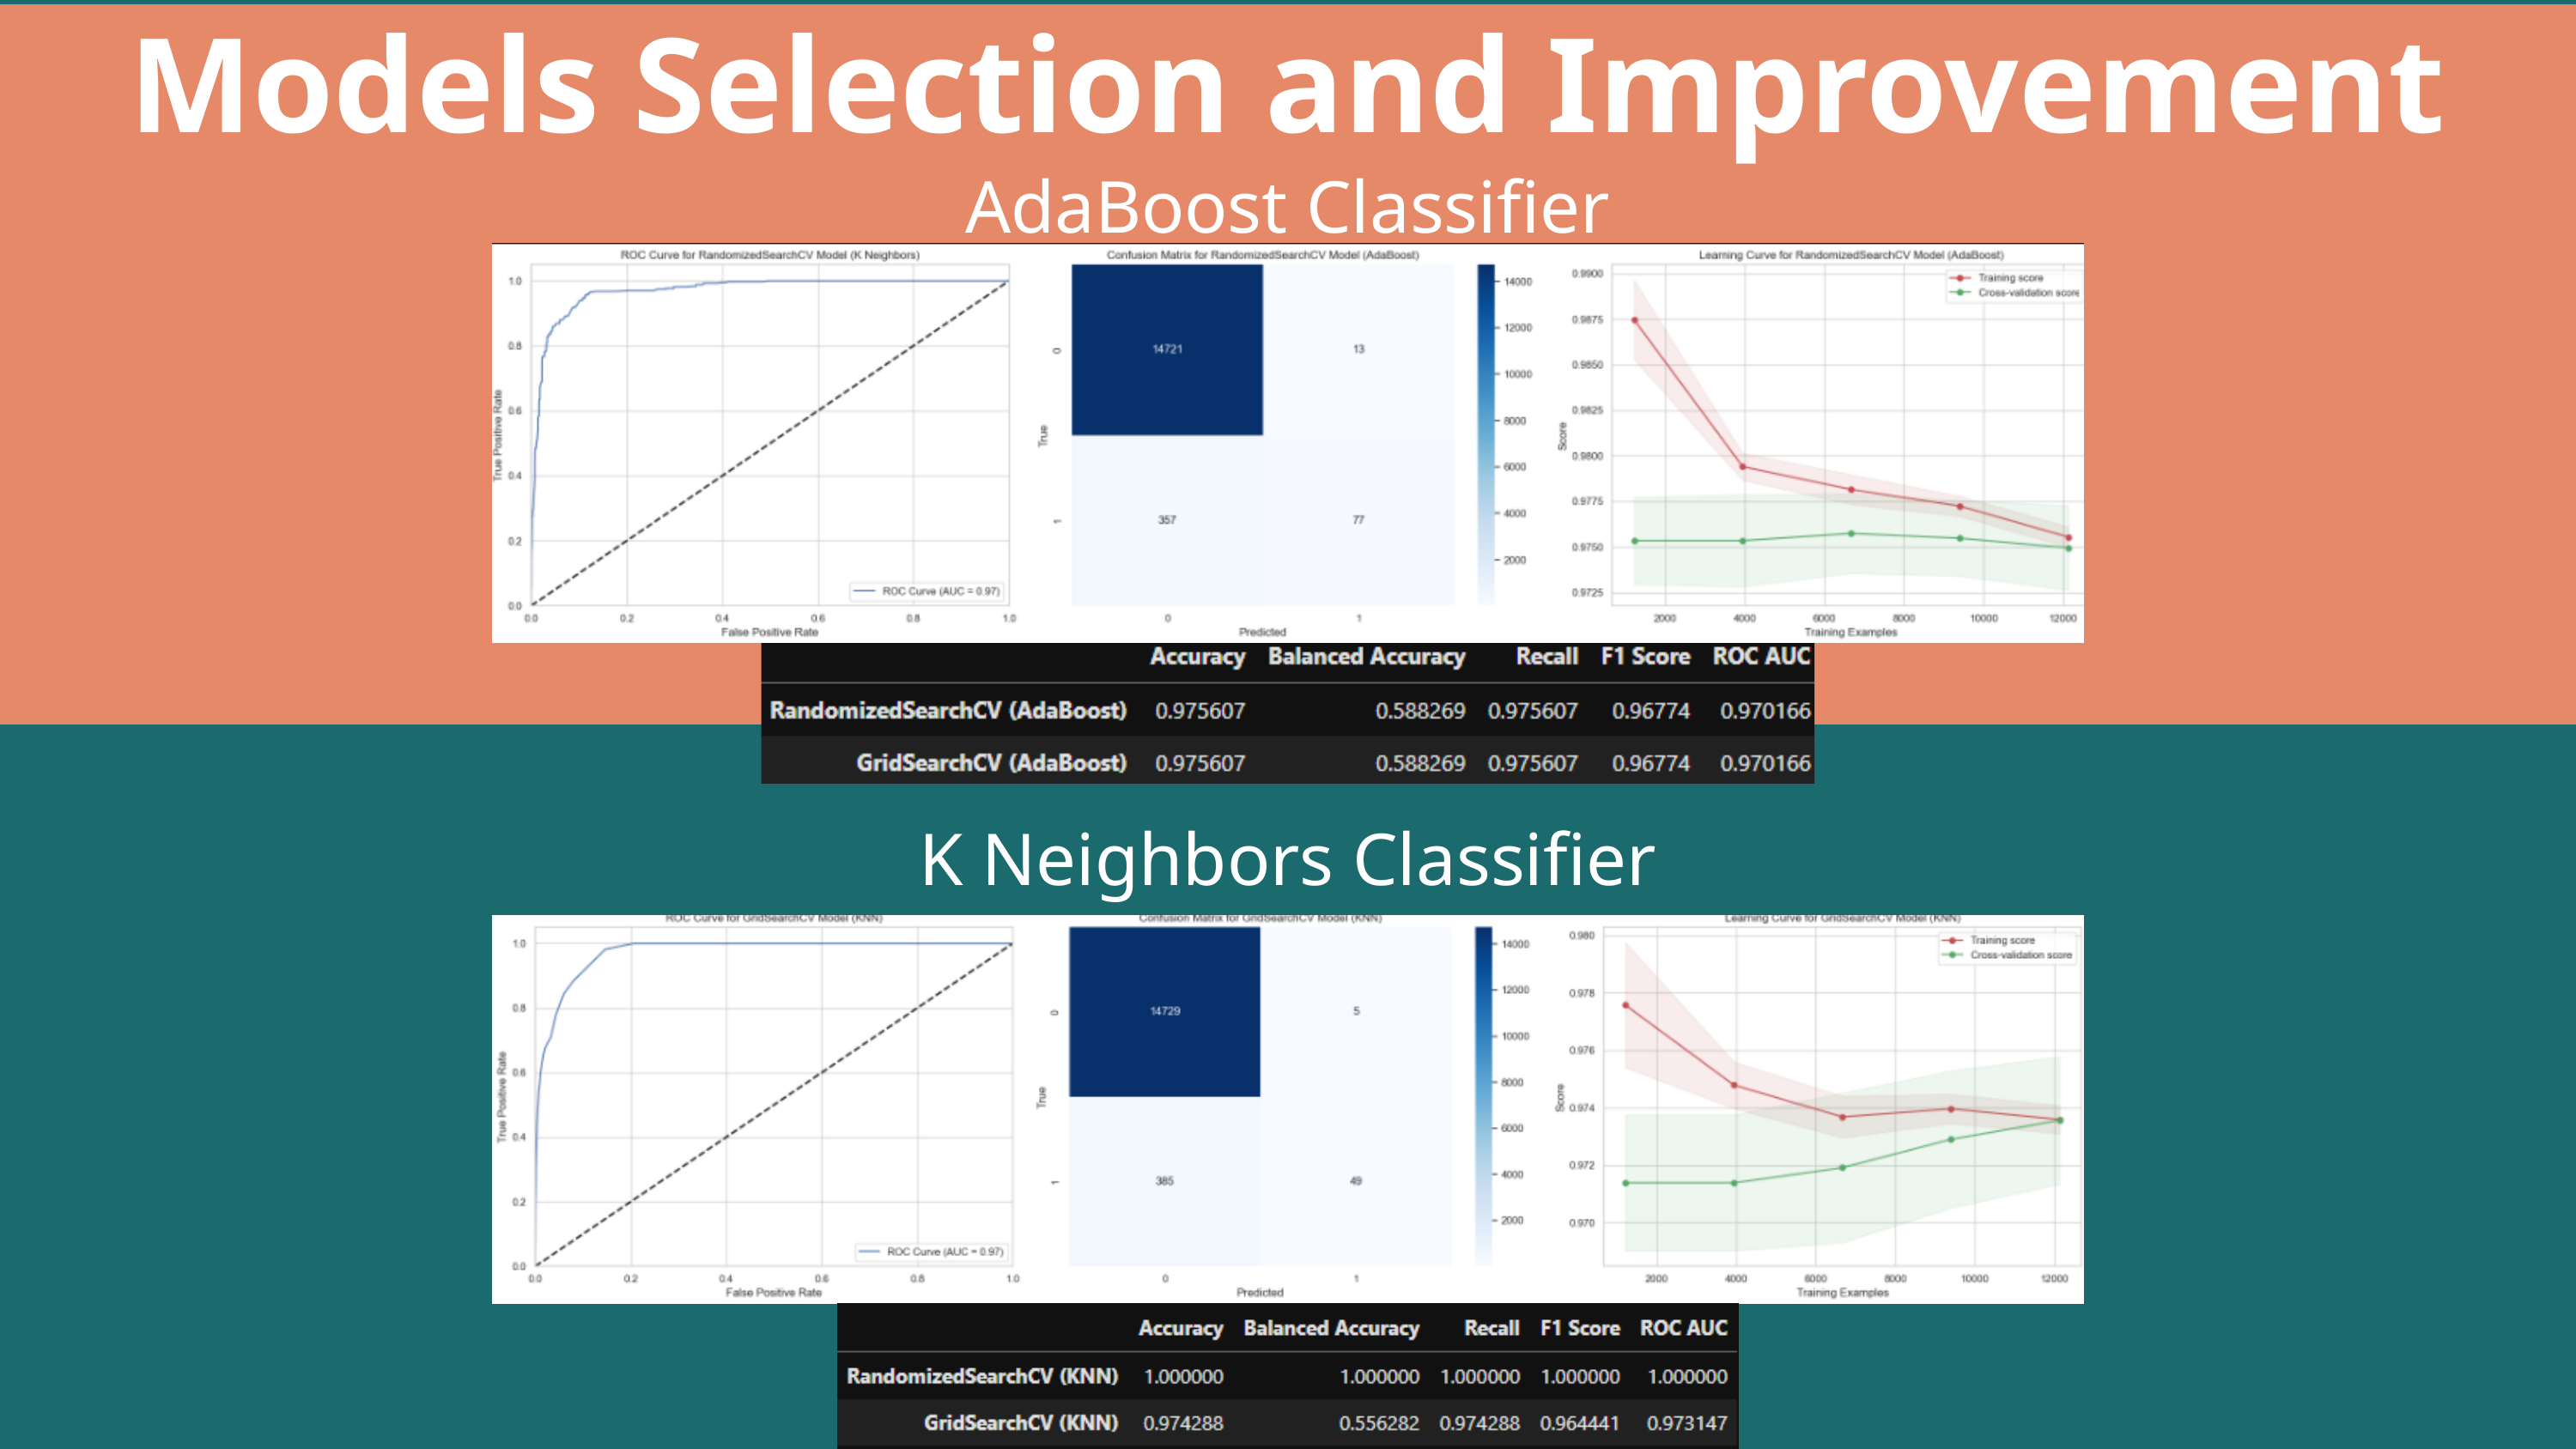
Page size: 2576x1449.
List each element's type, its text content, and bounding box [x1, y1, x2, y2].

text_box K Neighbors Classifier [729, 799, 1846, 900]
text_box [761, 734, 1815, 784]
text_box [837, 1303, 1739, 1449]
text_box [492, 915, 2084, 1304]
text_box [0, 3, 2576, 724]
